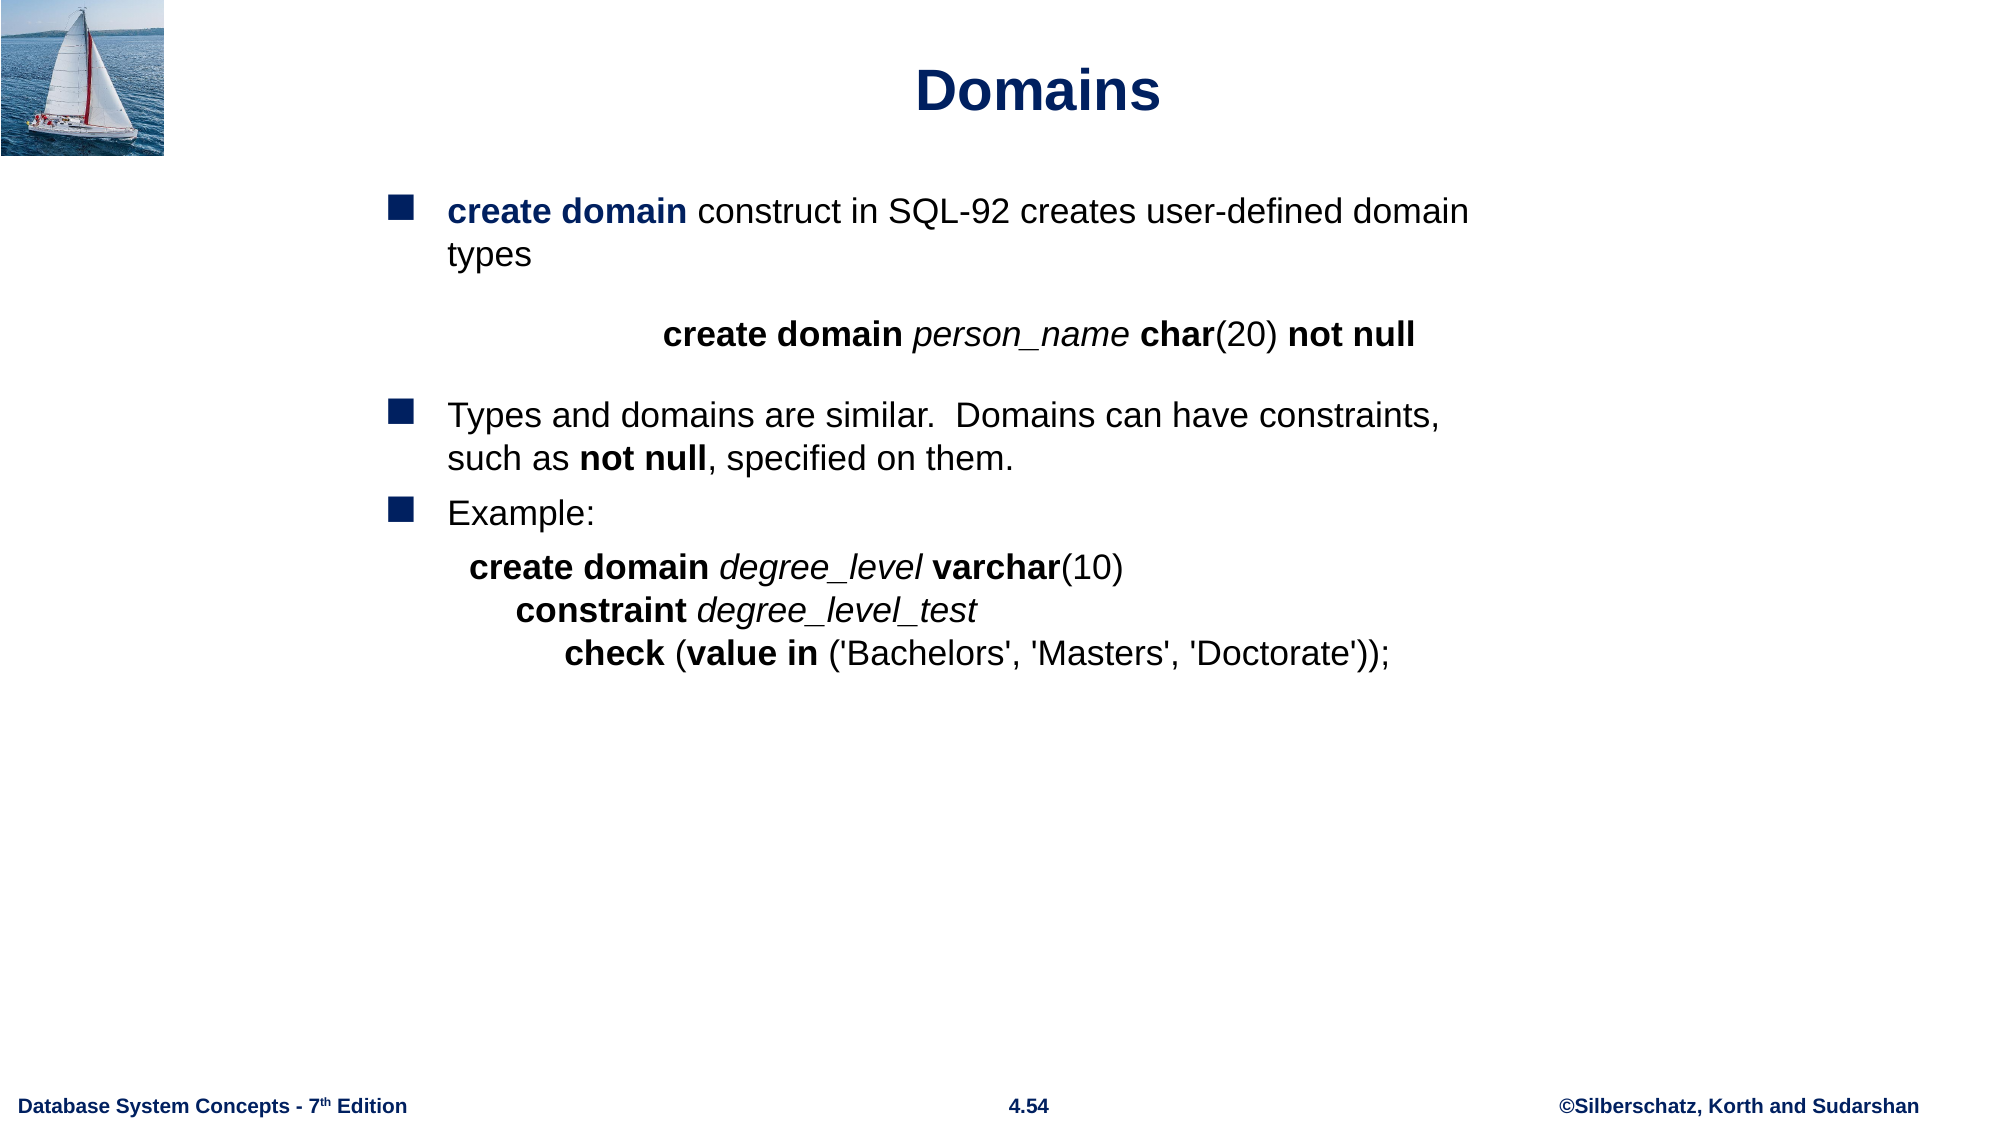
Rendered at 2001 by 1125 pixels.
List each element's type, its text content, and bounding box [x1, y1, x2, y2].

title Domains [375, 28, 1702, 130]
picture [1, 0, 164, 156]
list create domain construct in SQL-92 creates user-defined domain types create domain person_name char(20) not null Types and domains are similar. Domains can have constraints, such as not null, specified on them. Example: create domain degree_level varchar(10) constraint degree_level_test check (value in ('Bachelors', 'Masters', 'Doctorate')); [376, 180, 1530, 1008]
